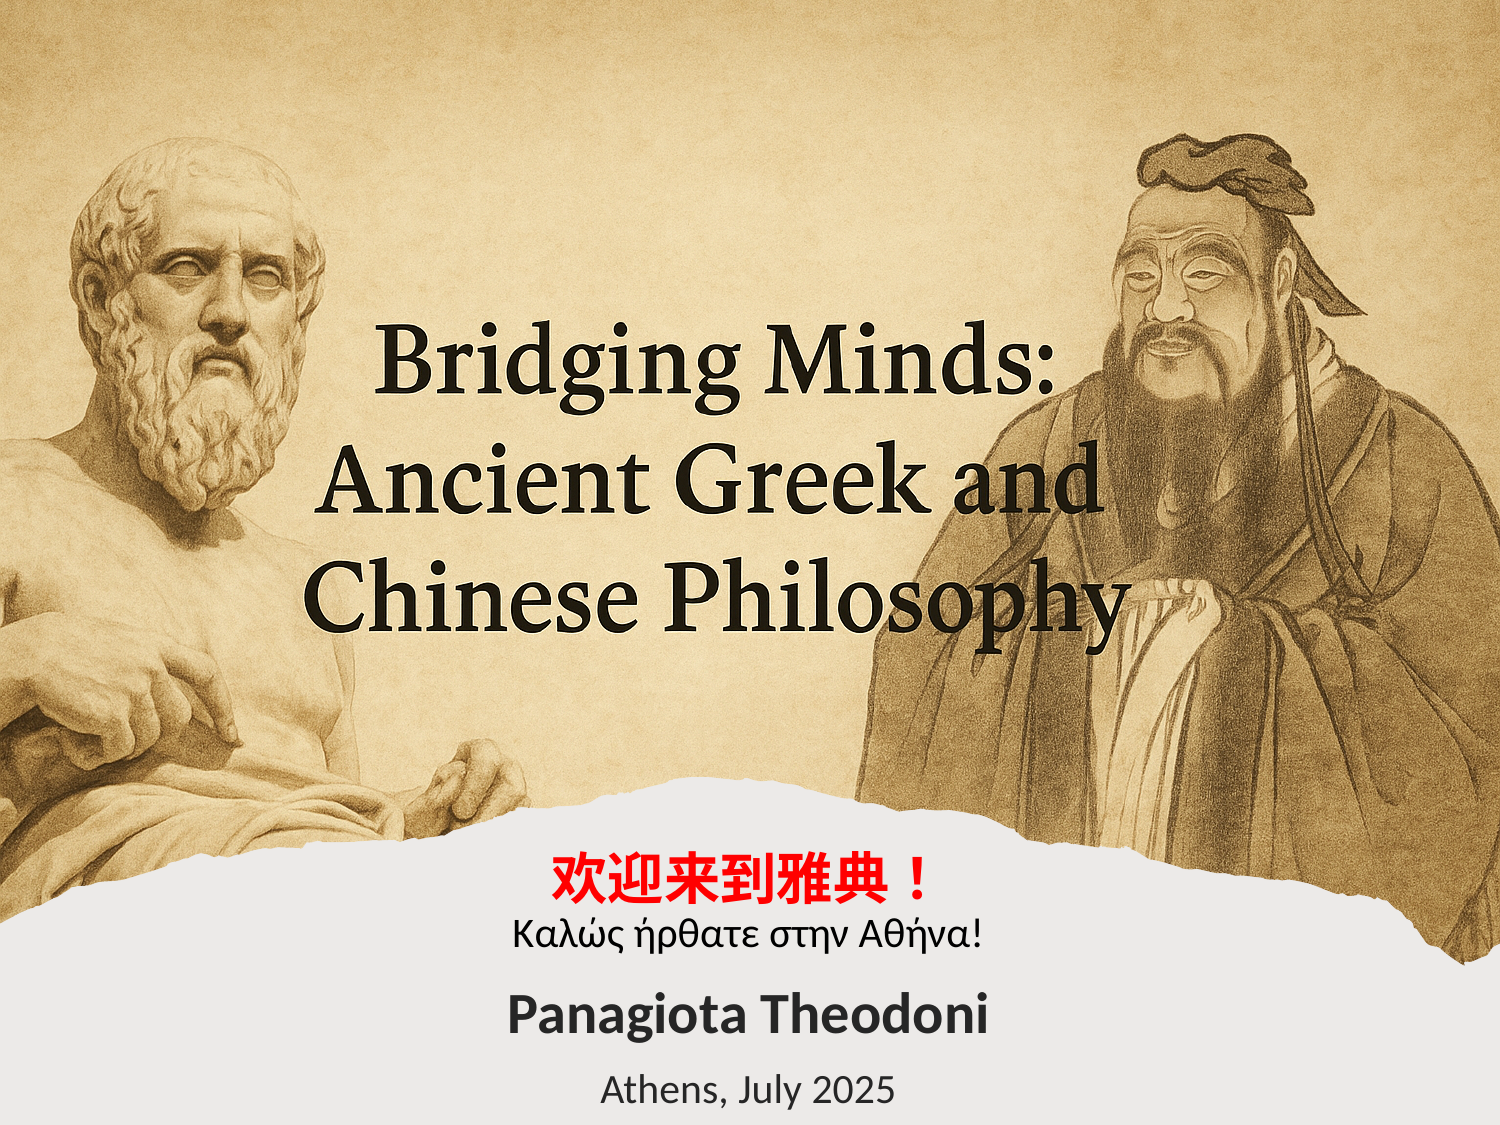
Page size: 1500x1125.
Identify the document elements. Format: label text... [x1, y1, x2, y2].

picture [0, 0, 1500, 966]
list Panagiota Theodoni Athens, July 2025 [298, 976, 1199, 1036]
text_box [0, 972, 1500, 1125]
